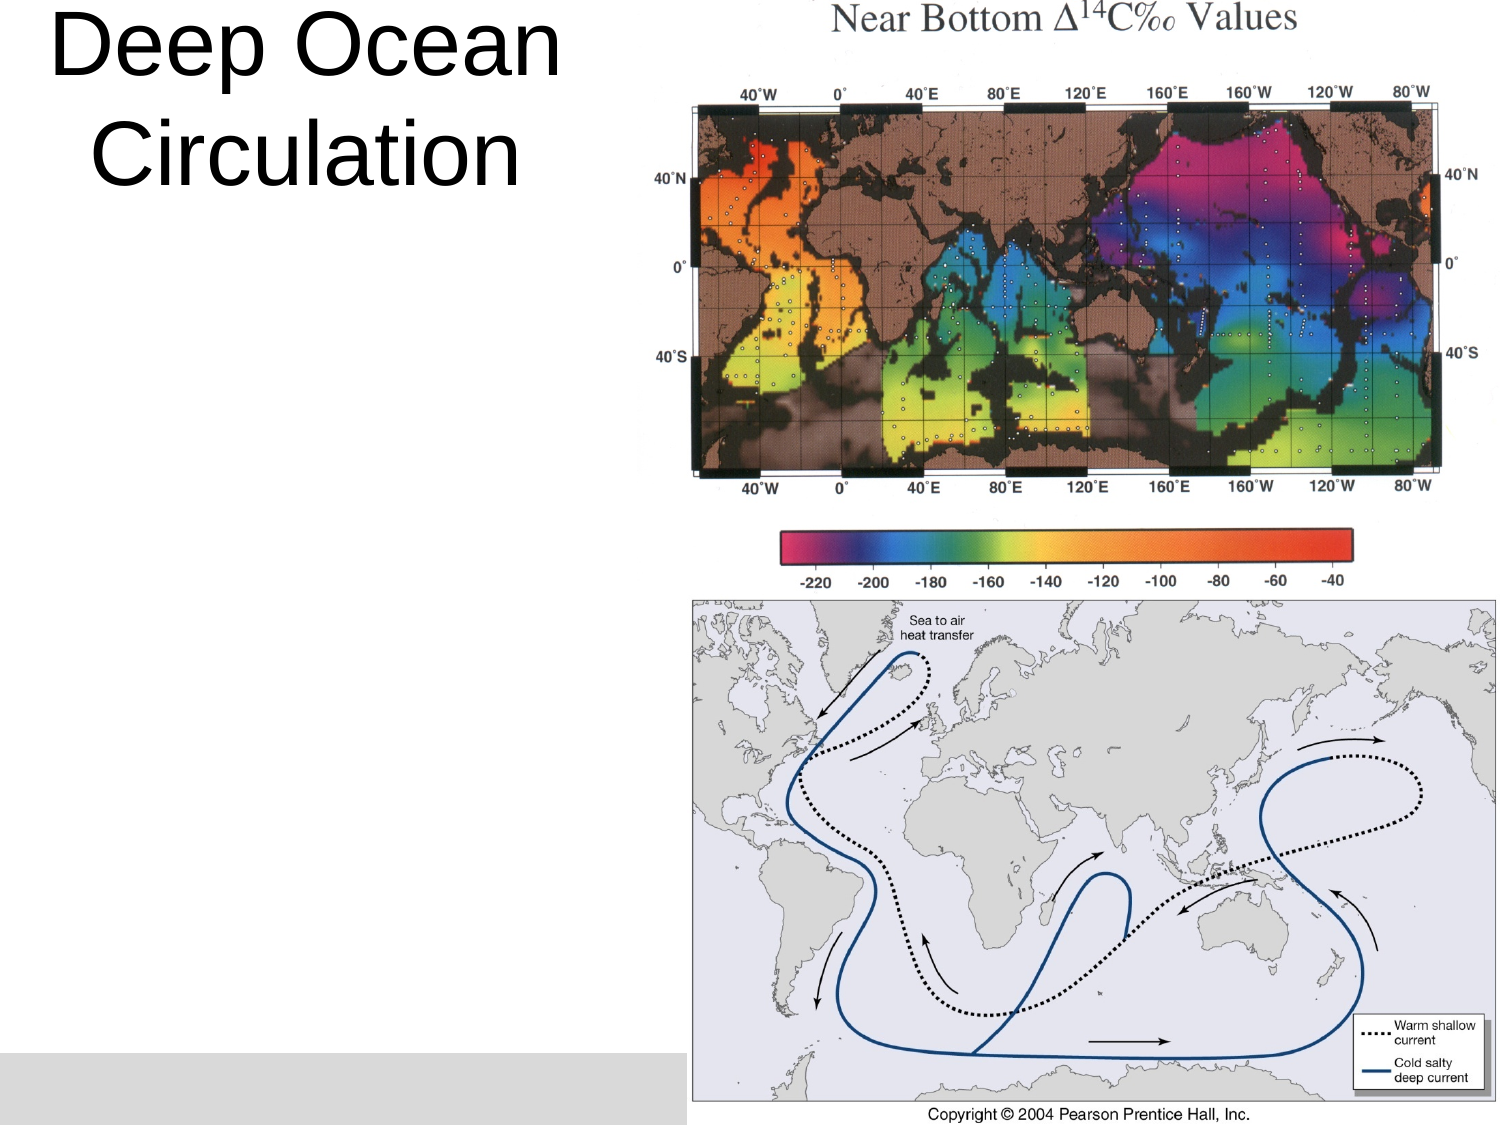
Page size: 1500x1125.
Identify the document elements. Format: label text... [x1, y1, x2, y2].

title Deep Ocean Circulation [0, 0, 613, 188]
picture [637, 0, 1500, 1125]
